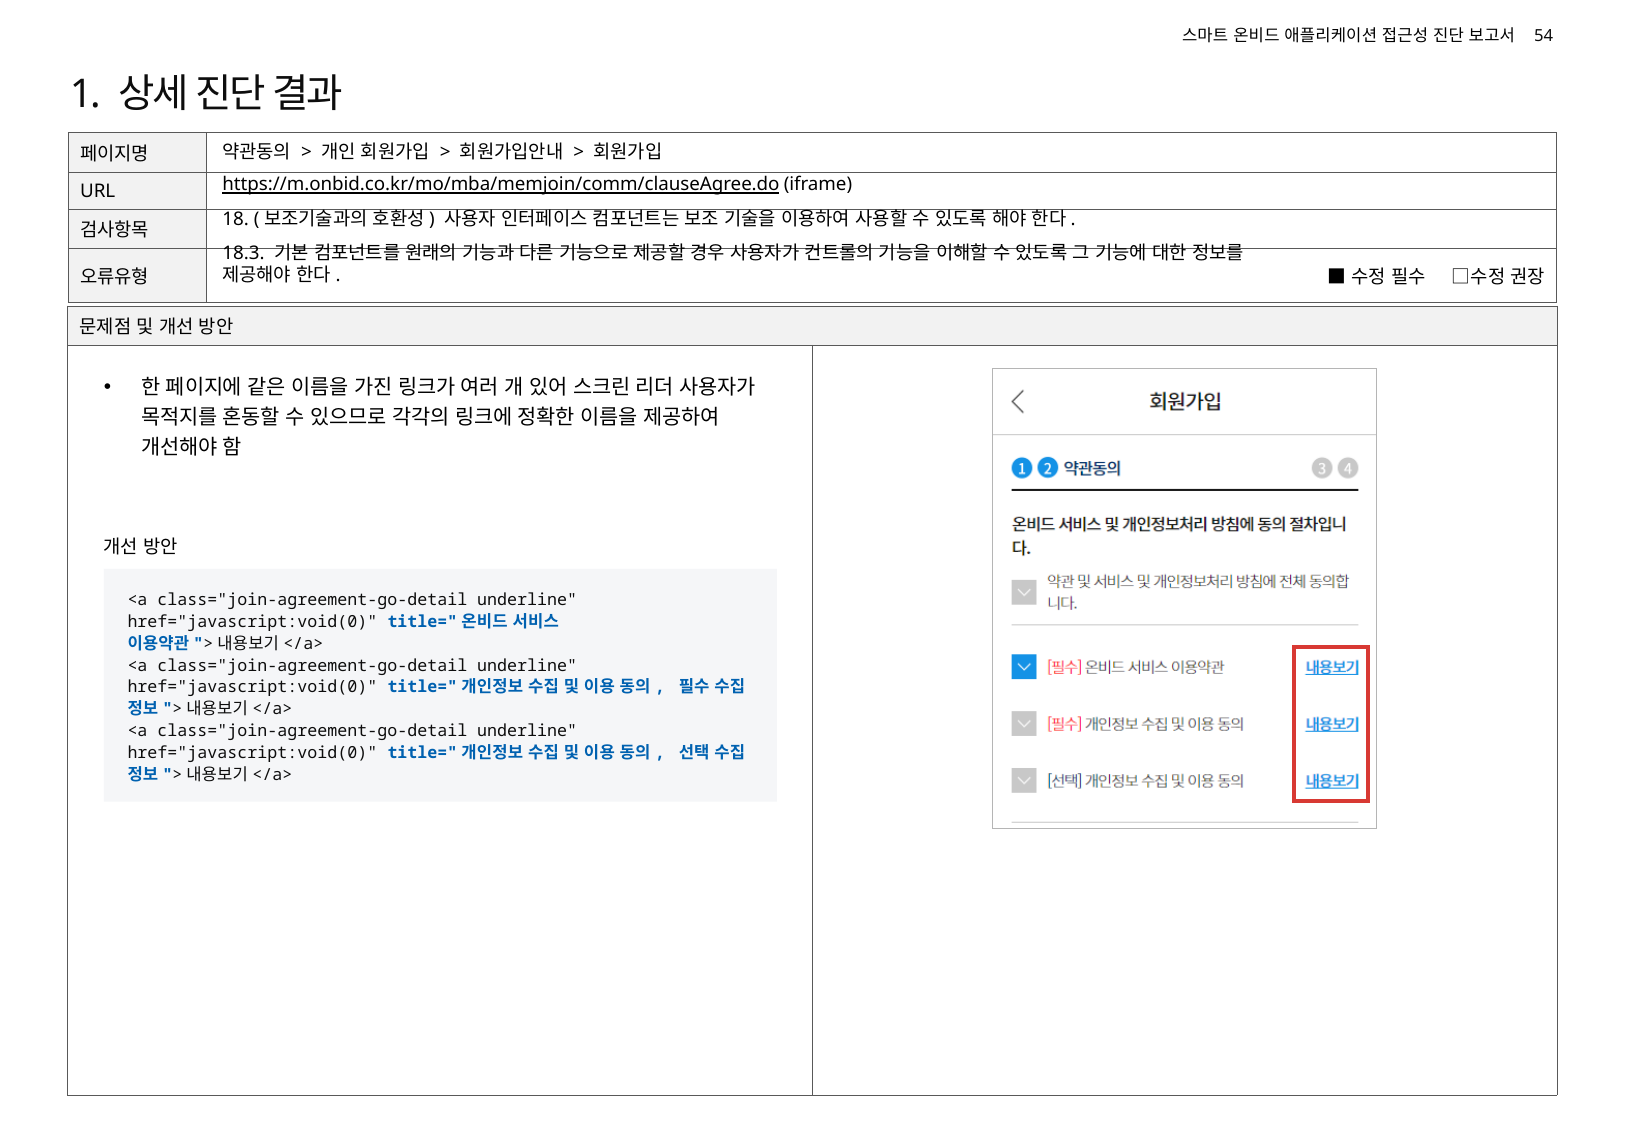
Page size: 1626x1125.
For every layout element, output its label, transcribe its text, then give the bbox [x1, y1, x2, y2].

list 한 페이지에 같은 이름을 가진 링크가 여러 개 있어 스크린 리더 사용자가 목적지를 혼동할 수 있으므로 각각의 링크에 정확한 이름을 제공하여 개선해야 함 [103, 368, 778, 529]
picture [992, 368, 1377, 829]
list 18. (보조기술과의 호환성) 사용자 인터페이스 컴포넌트는 보조 기술을 이용하여 사용할 수 있도록 해야 한다. [207, 201, 1557, 236]
list 18.3. 기본 컴포넌트를 원래의 기능과 다른 기능으로 제공할 경우 사용자가 컨트롤의 기능을 이해할 수 있도록 그 기능에 대한 정보를 제공해야 한다. [207, 235, 1293, 291]
list 약관동의 > 개인 회원가입 > 회원가입안내 > 회원가입 [207, 133, 1557, 167]
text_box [103, 534, 778, 782]
list https://m.onbid.co.kr/mo/mba/memjoin/comm/clauseAgree.do (iframe) [207, 167, 1557, 201]
title 1. 상세 진단 결과 [69, 72, 1126, 117]
